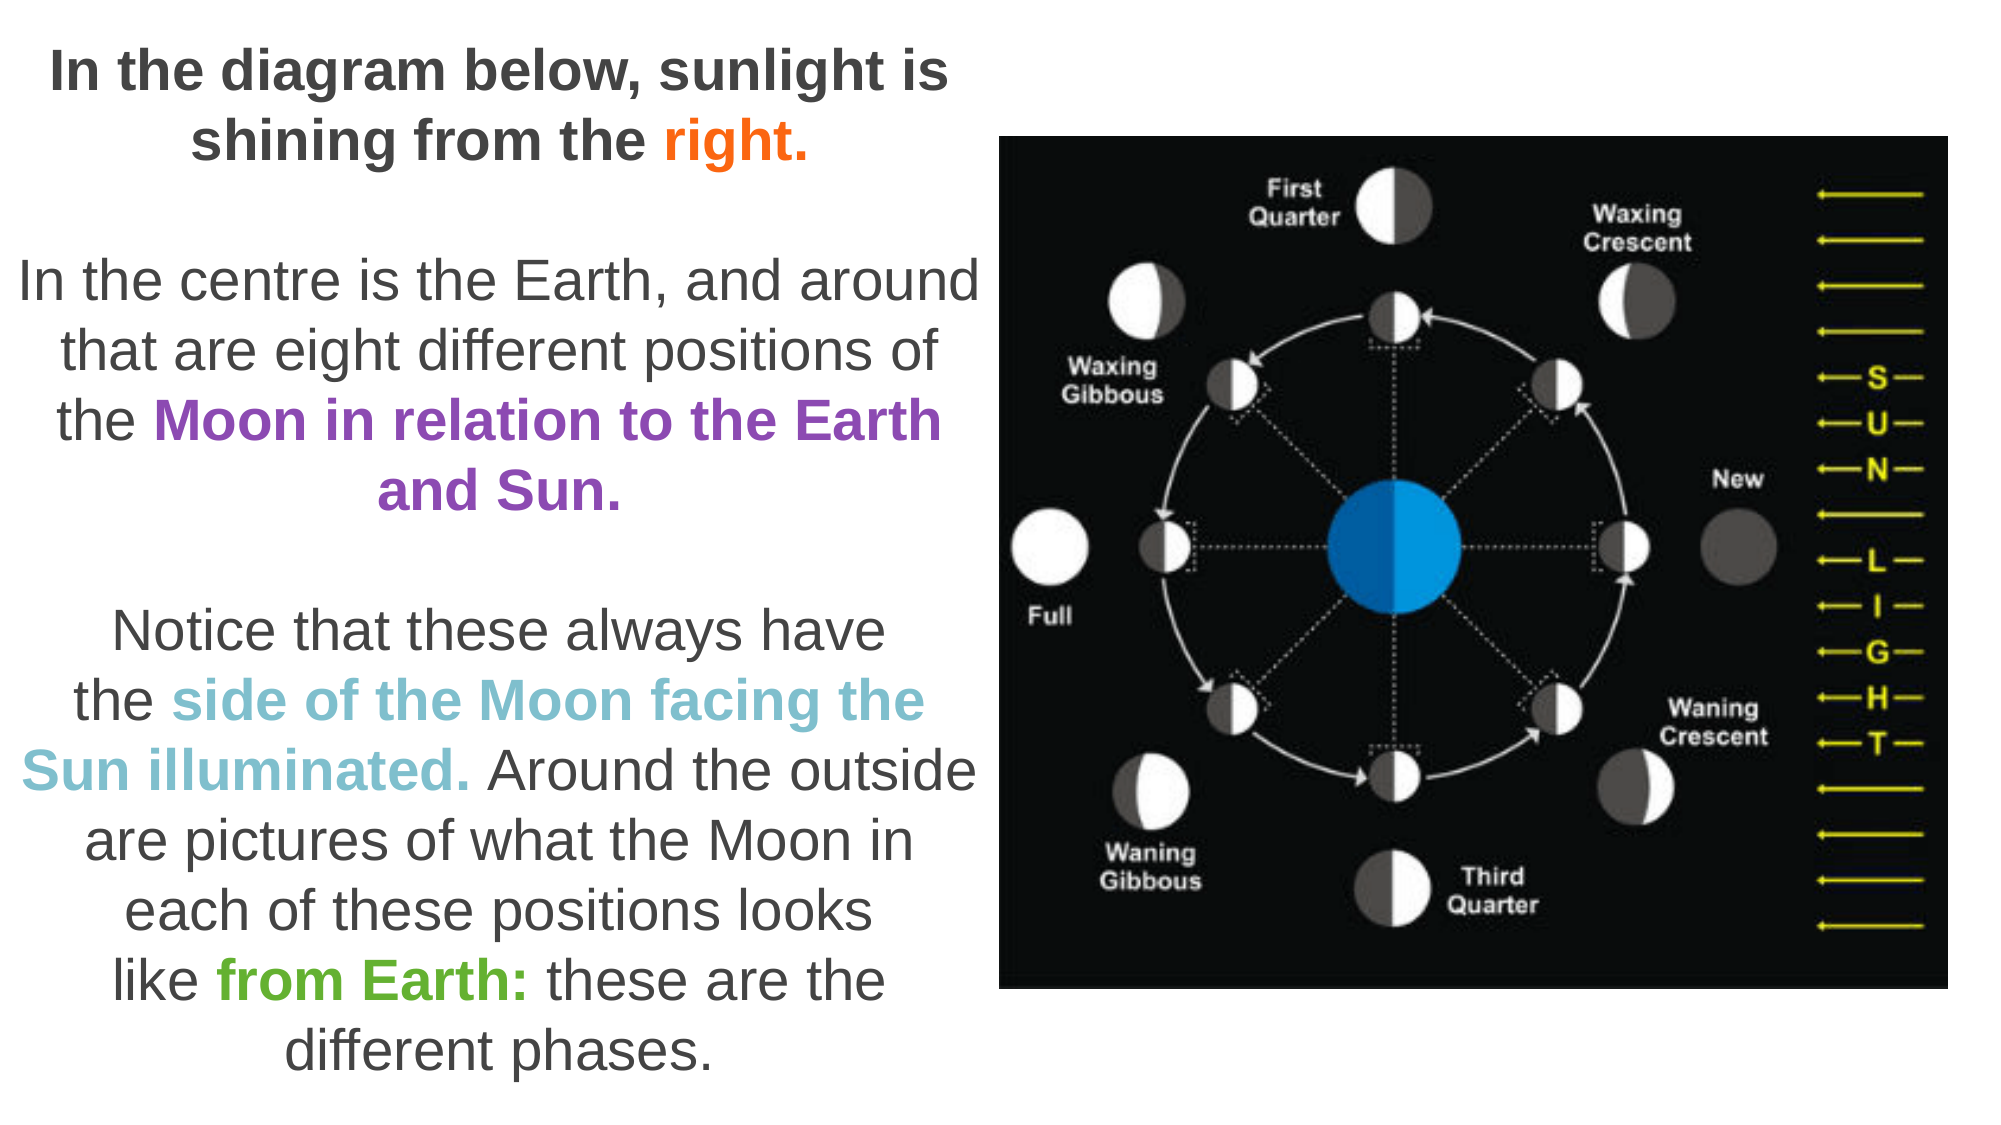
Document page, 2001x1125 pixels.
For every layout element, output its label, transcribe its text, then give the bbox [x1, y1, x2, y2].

text_box In the diagram below, sunlight is shining from the right. In the centre is the Earth, and around that are eight different positions of the Moon in relation to the Earth and Sun. Notice that these always have the side of the Moon facing the Sun illuminated. Around the outside are pictures of what the Moon in each of these positions looks like from Earth: these are the different phases. [0, 24, 1000, 1090]
picture [999, 136, 1948, 989]
